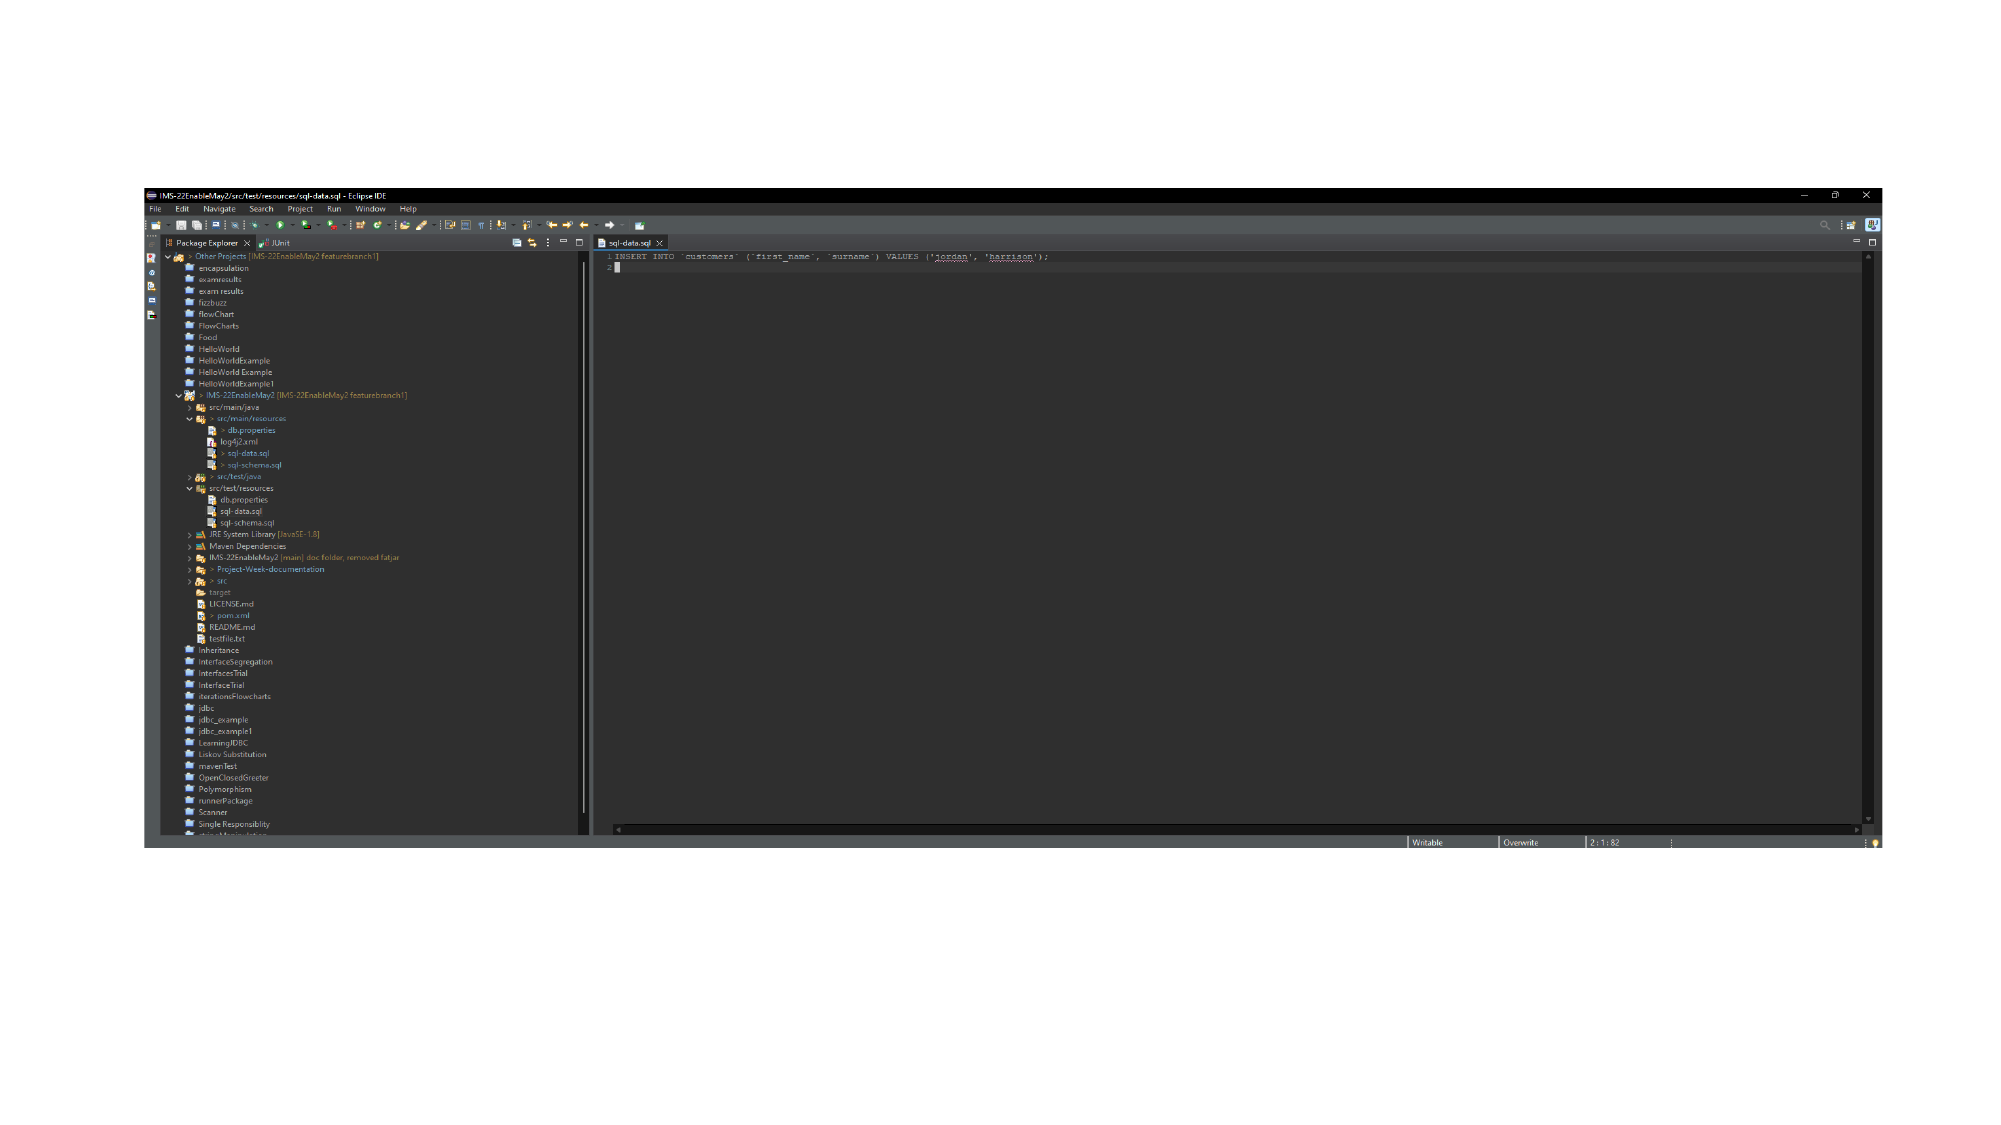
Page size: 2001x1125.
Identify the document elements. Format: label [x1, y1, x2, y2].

picture [144, 188, 1883, 848]
